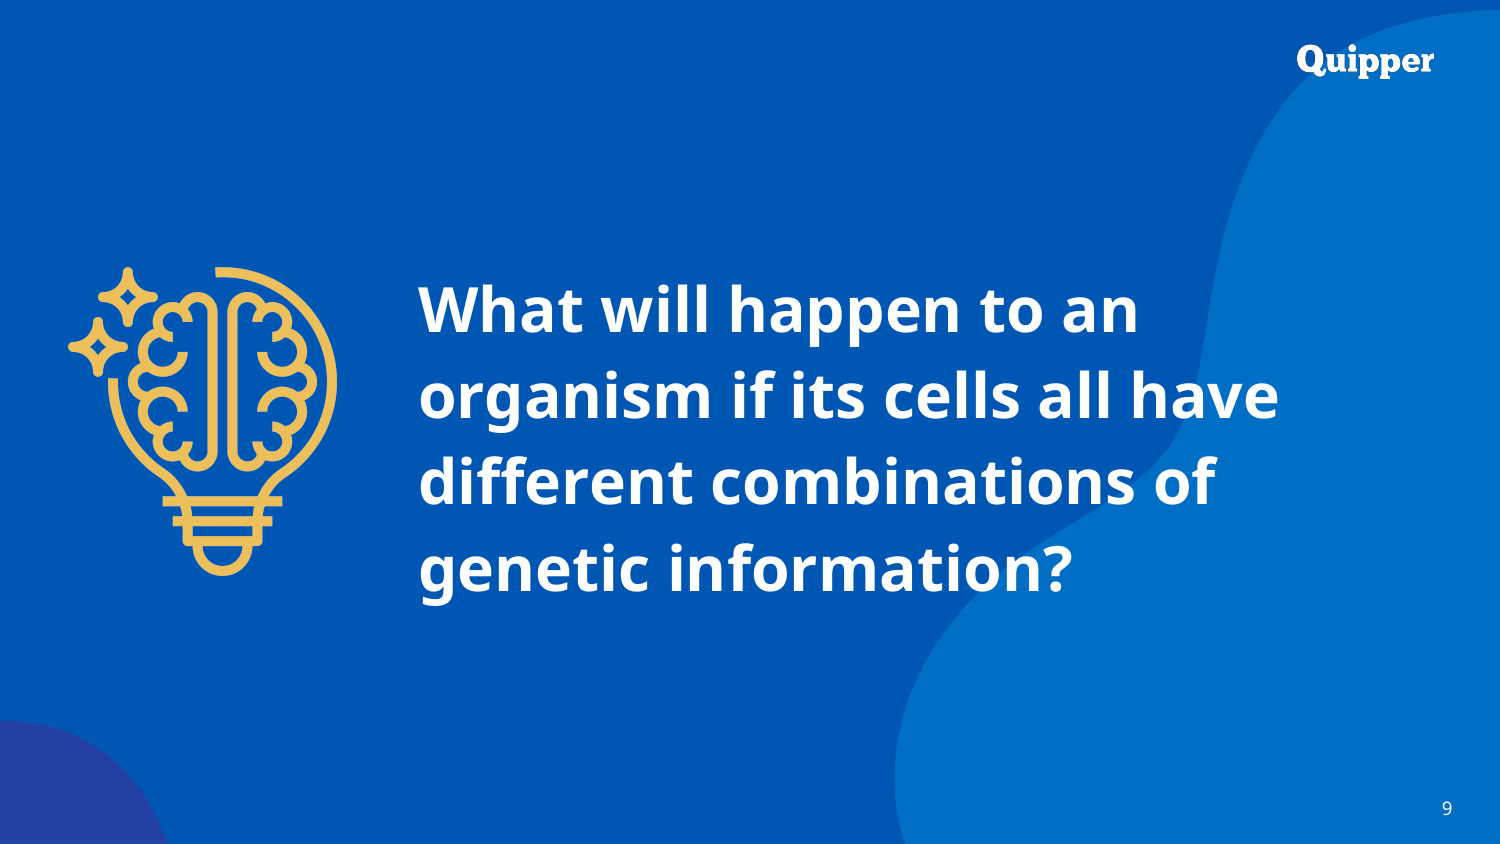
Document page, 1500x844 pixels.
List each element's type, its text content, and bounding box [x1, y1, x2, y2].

picture [68, 267, 337, 576]
picture [1297, 44, 1434, 79]
text_box What will happen to an organism if its cells all have different combinations of genetic information? [403, 100, 1454, 762]
slide_number 9 [1402, 777, 1493, 842]
